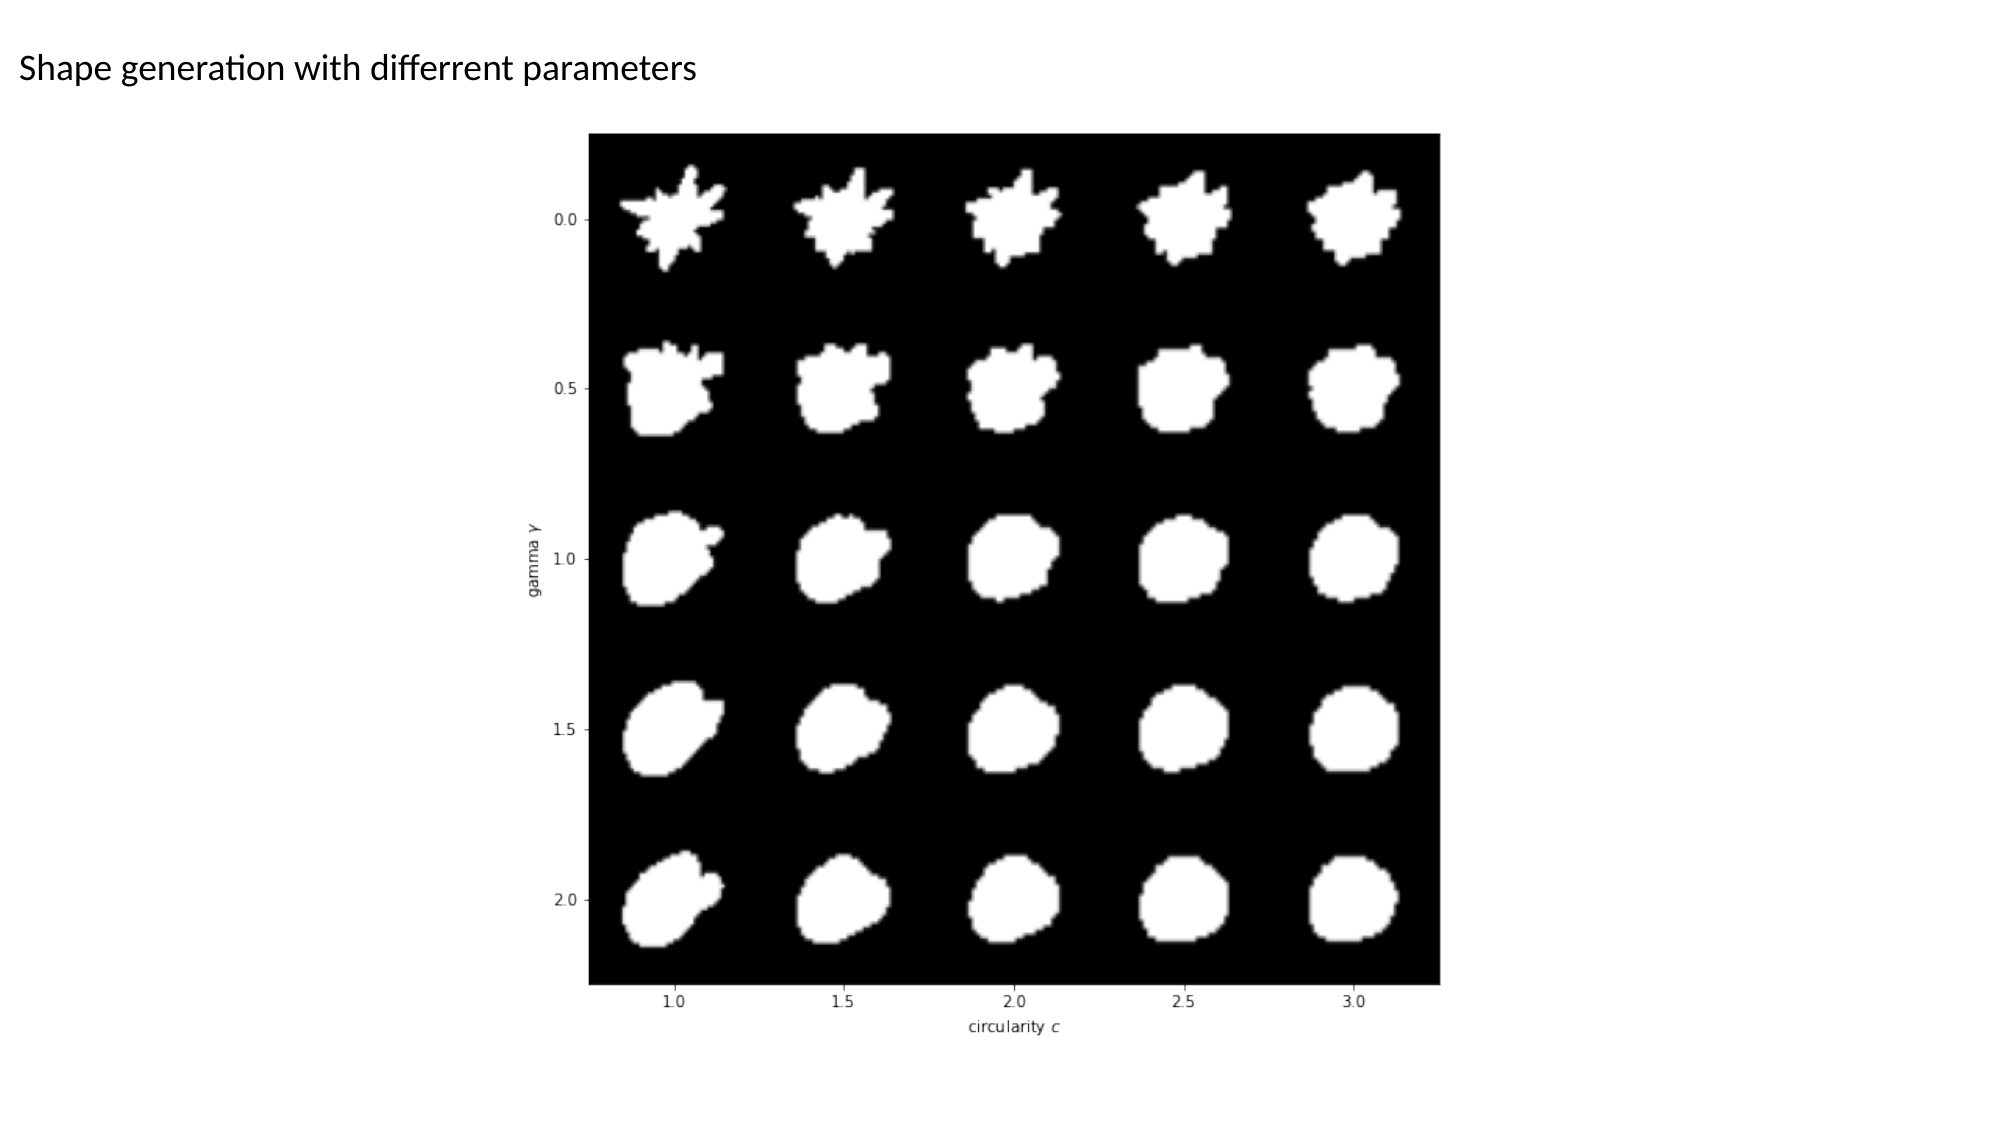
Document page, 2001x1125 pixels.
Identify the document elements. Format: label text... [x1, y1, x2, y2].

picture [437, 0, 1563, 1125]
text_box Shape generation with differrent parameters [4, 35, 437, 95]
